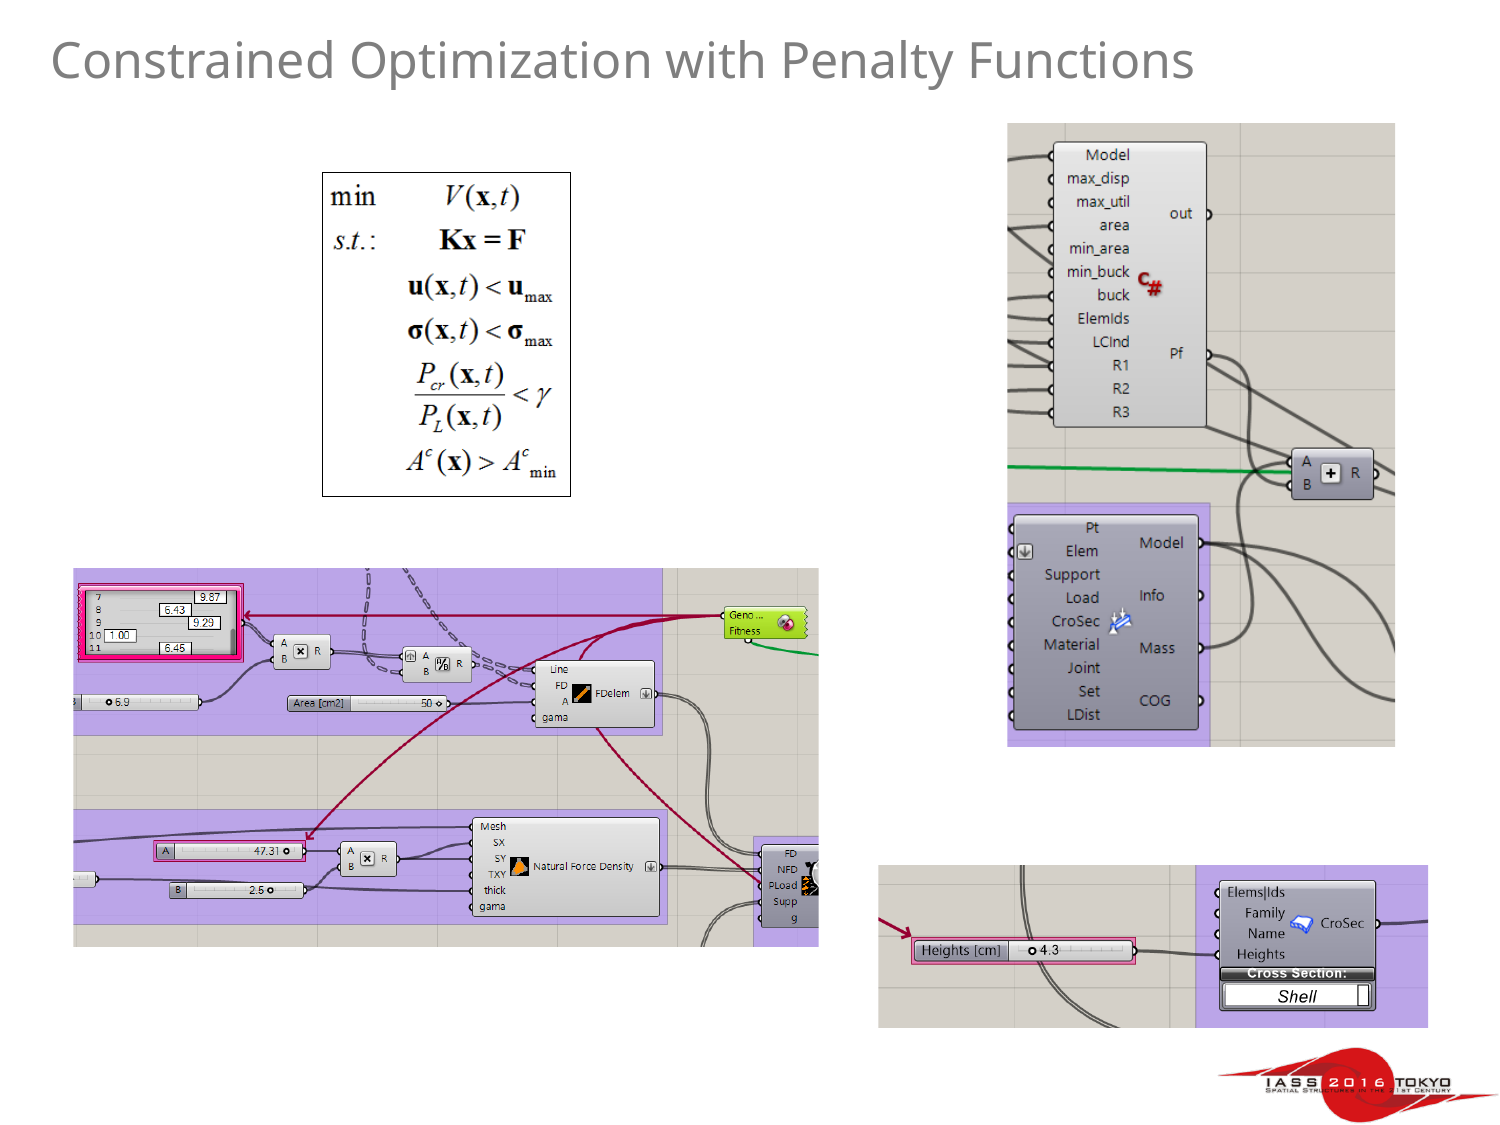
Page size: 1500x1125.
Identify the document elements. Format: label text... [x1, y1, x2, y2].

picture [1212, 1046, 1500, 1125]
picture [73, 568, 819, 947]
picture [878, 865, 1429, 1028]
text_box Constrained Optimization with Penalty Functions [35, 28, 1330, 246]
picture [1007, 123, 1396, 747]
picture [322, 172, 570, 496]
